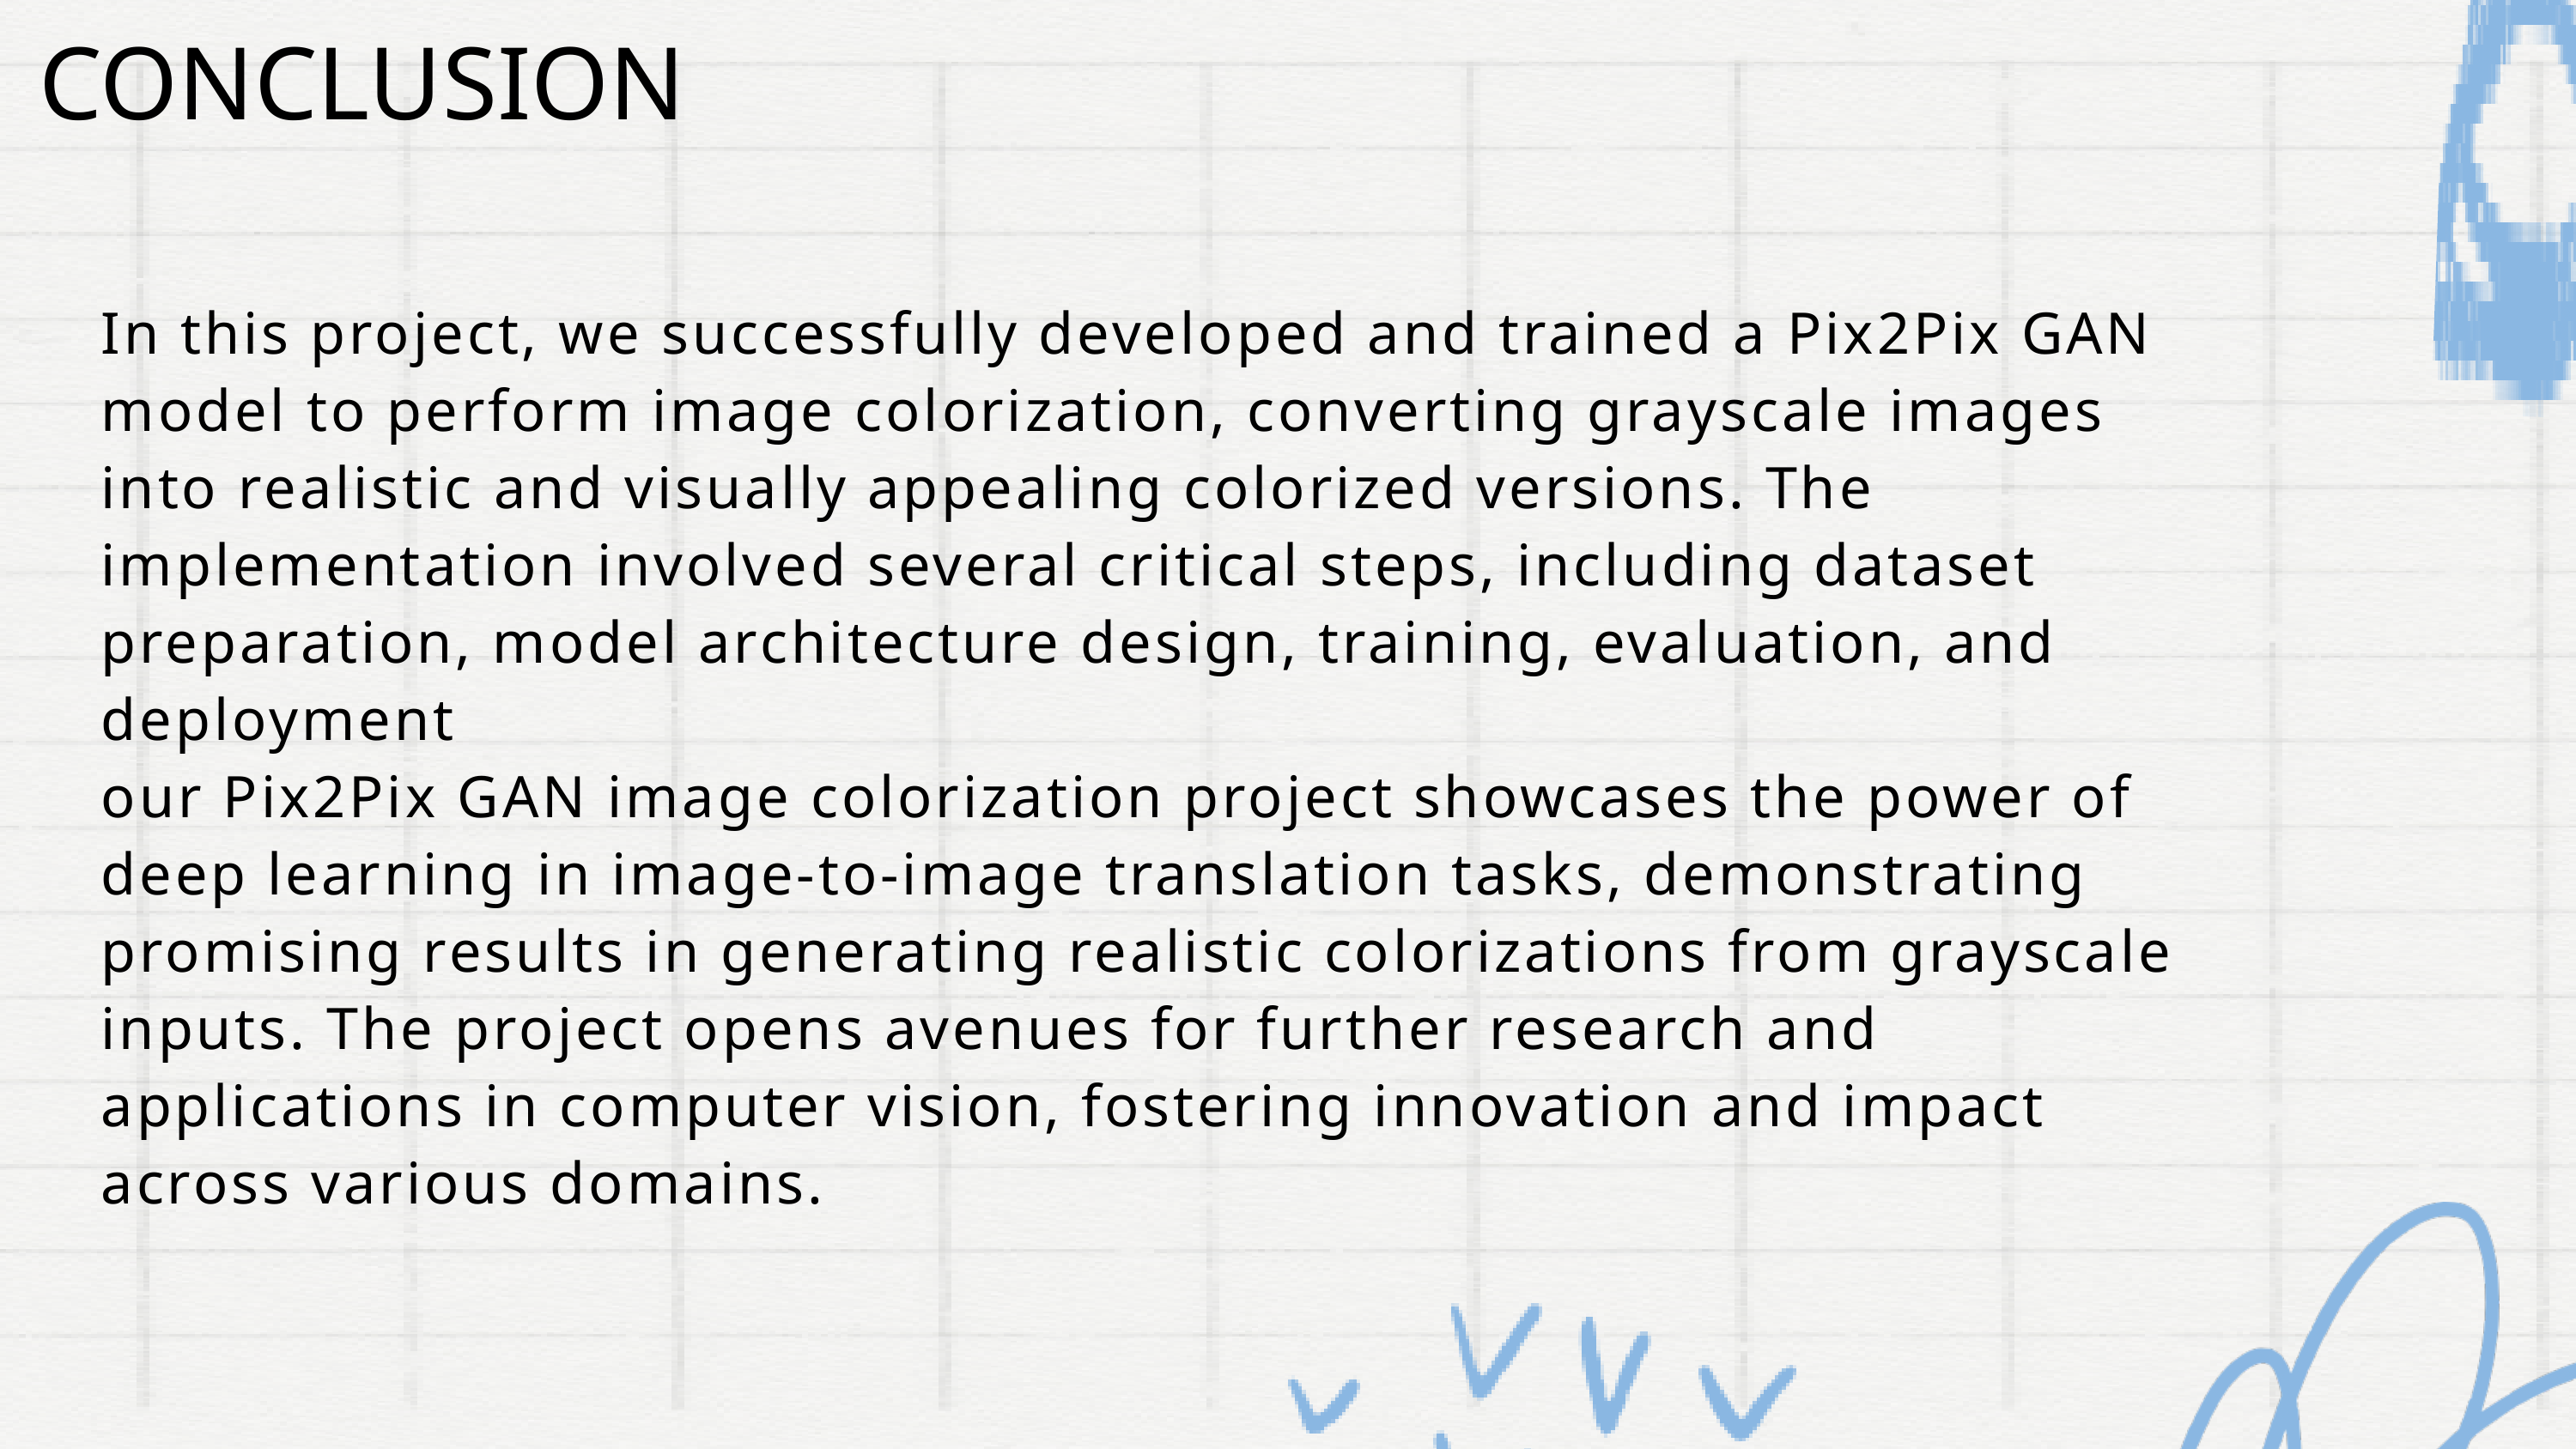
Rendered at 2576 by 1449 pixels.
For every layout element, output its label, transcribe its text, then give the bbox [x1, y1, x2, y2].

text_box [2162, 1202, 2576, 1449]
text_box In this project, we successfully developed and trained a Pix2Pix GAN model to perform image colorization, converting grayscale images into realistic and visually appealing colorized versions. The implementation involved several critical steps, including dataset preparation, model architecture design, training, evaluation, and deployment our Pix2Pix GAN image colorization project showcases the power of deep learning in image-to-image translation tasks, demonstrating promising results in generating realistic colorizations from grayscale inputs. The project opens avenues for further research and applications in computer vision, fostering innovation and impact across various domains. [100, 288, 2231, 1216]
text_box [2431, 0, 2576, 419]
text_box CONCLUSION [38, 42, 1145, 140]
text_box [1288, 1303, 1862, 1449]
text_box [0, 0, 2576, 1449]
